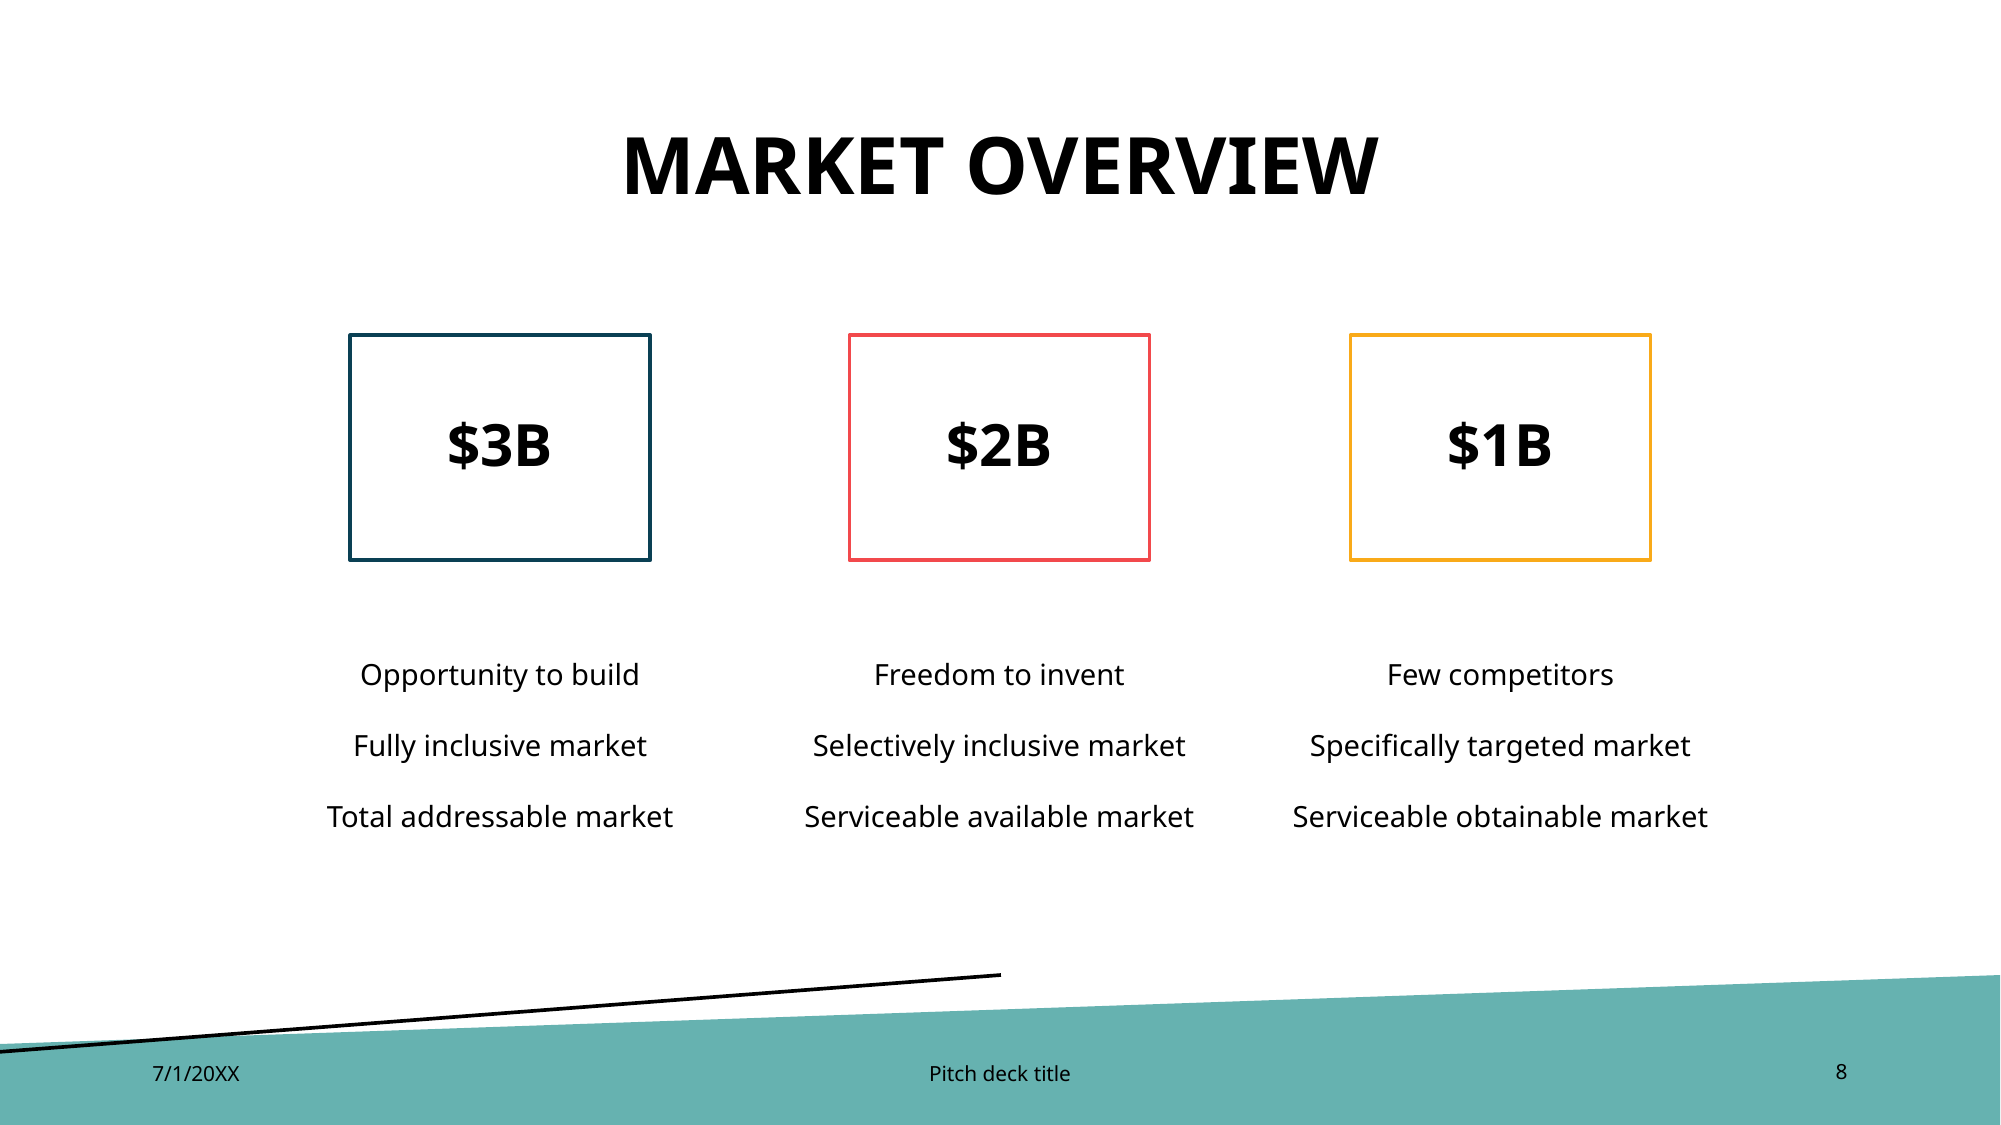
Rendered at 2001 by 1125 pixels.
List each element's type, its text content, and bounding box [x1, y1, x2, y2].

list Opportunity to build Fully inclusive market Total addressable market [275, 633, 726, 897]
list $1B [1349, 333, 1652, 562]
title MARKET OVERVIEW [137, 59, 1863, 278]
footer Pitch deck title [662, 1042, 1338, 1103]
slide_number 8 [1412, 1042, 1863, 1103]
list $2B [848, 333, 1151, 562]
list $3B [348, 333, 652, 562]
list Freedom to invent Selectively inclusive market Serviceable available market [774, 633, 1225, 897]
list Few competitors Specifically targeted market Serviceable obtainable market [1275, 633, 1726, 897]
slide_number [137, 1042, 588, 1103]
